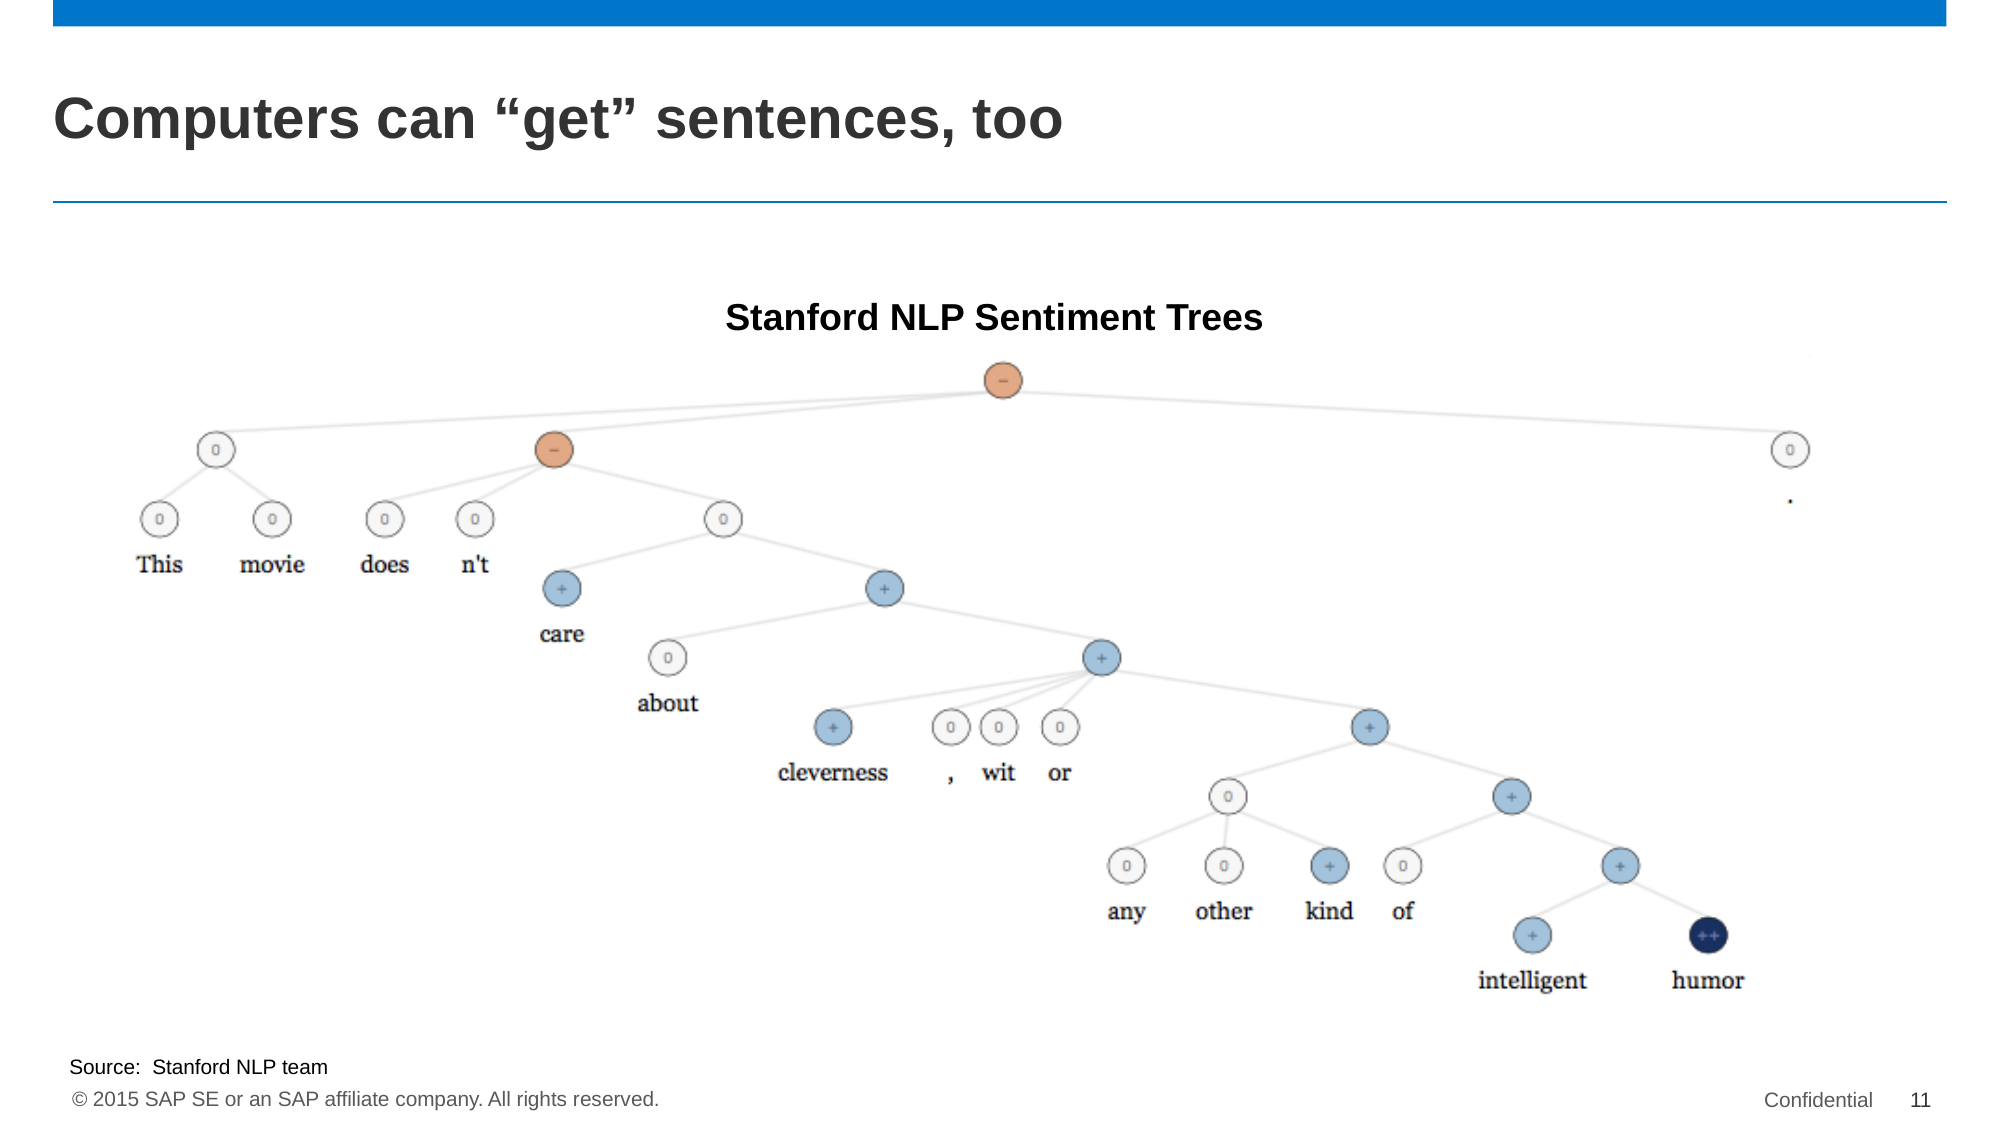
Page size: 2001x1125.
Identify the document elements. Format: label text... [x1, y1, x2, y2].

picture [120, 355, 1825, 1012]
footer Confidential [1722, 1087, 1888, 1120]
text_box Stanford NLP Sentiment Trees [725, 293, 1275, 339]
slide_number 11 [1888, 1087, 1947, 1120]
title Computers can “get” sentences, too [53, 53, 1947, 178]
text_box Source: Stanford NLP team [54, 1046, 1947, 1087]
